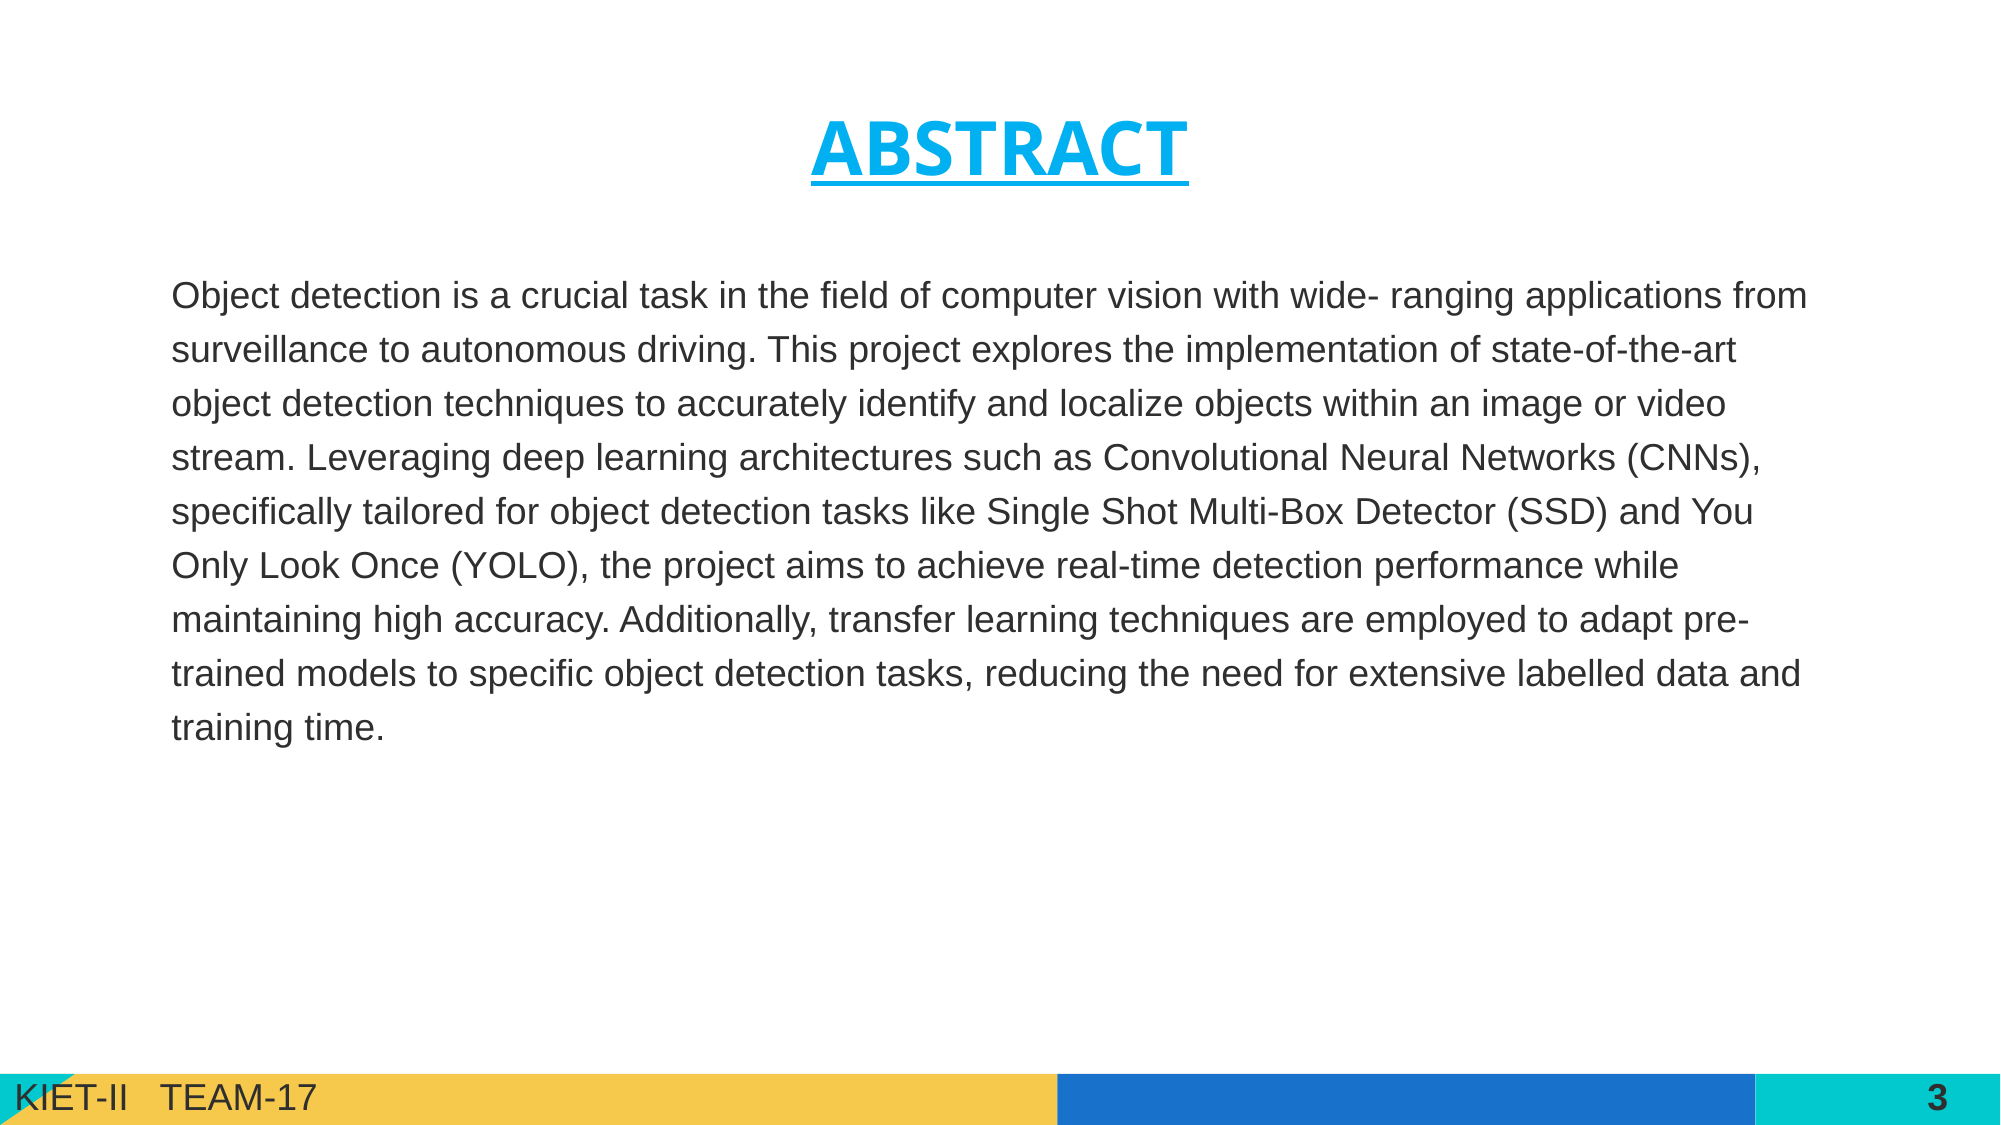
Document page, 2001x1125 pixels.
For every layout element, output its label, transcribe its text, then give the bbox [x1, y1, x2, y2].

text_box 3 [1912, 1065, 2000, 1125]
title Abstract [230, 52, 1771, 239]
list Object detection is a crucial task in the field of computer vision with wide- ranging applications from surveillance to autonomous driving. This project explores the implementation of state-of-the-art object detection techniques to accurately identify and localize objects within an image or video stream. Leveraging deep learning architectures such as Convolutional Neural Networks (CNNs), specifically tailored for object detection tasks like Single Shot Multi-Box Detector (SSD) and You Only Look Once (YOLO), the project aims to achieve real-time detection performance while maintaining high accuracy. Additionally, transfer learning techniques are employed to adapt pre-trained models to specific object detection tasks, reducing the need for extensive labelled data and training time. [171, 261, 1827, 915]
text_box KIET-II TEAM-17 [0, 1065, 450, 1125]
